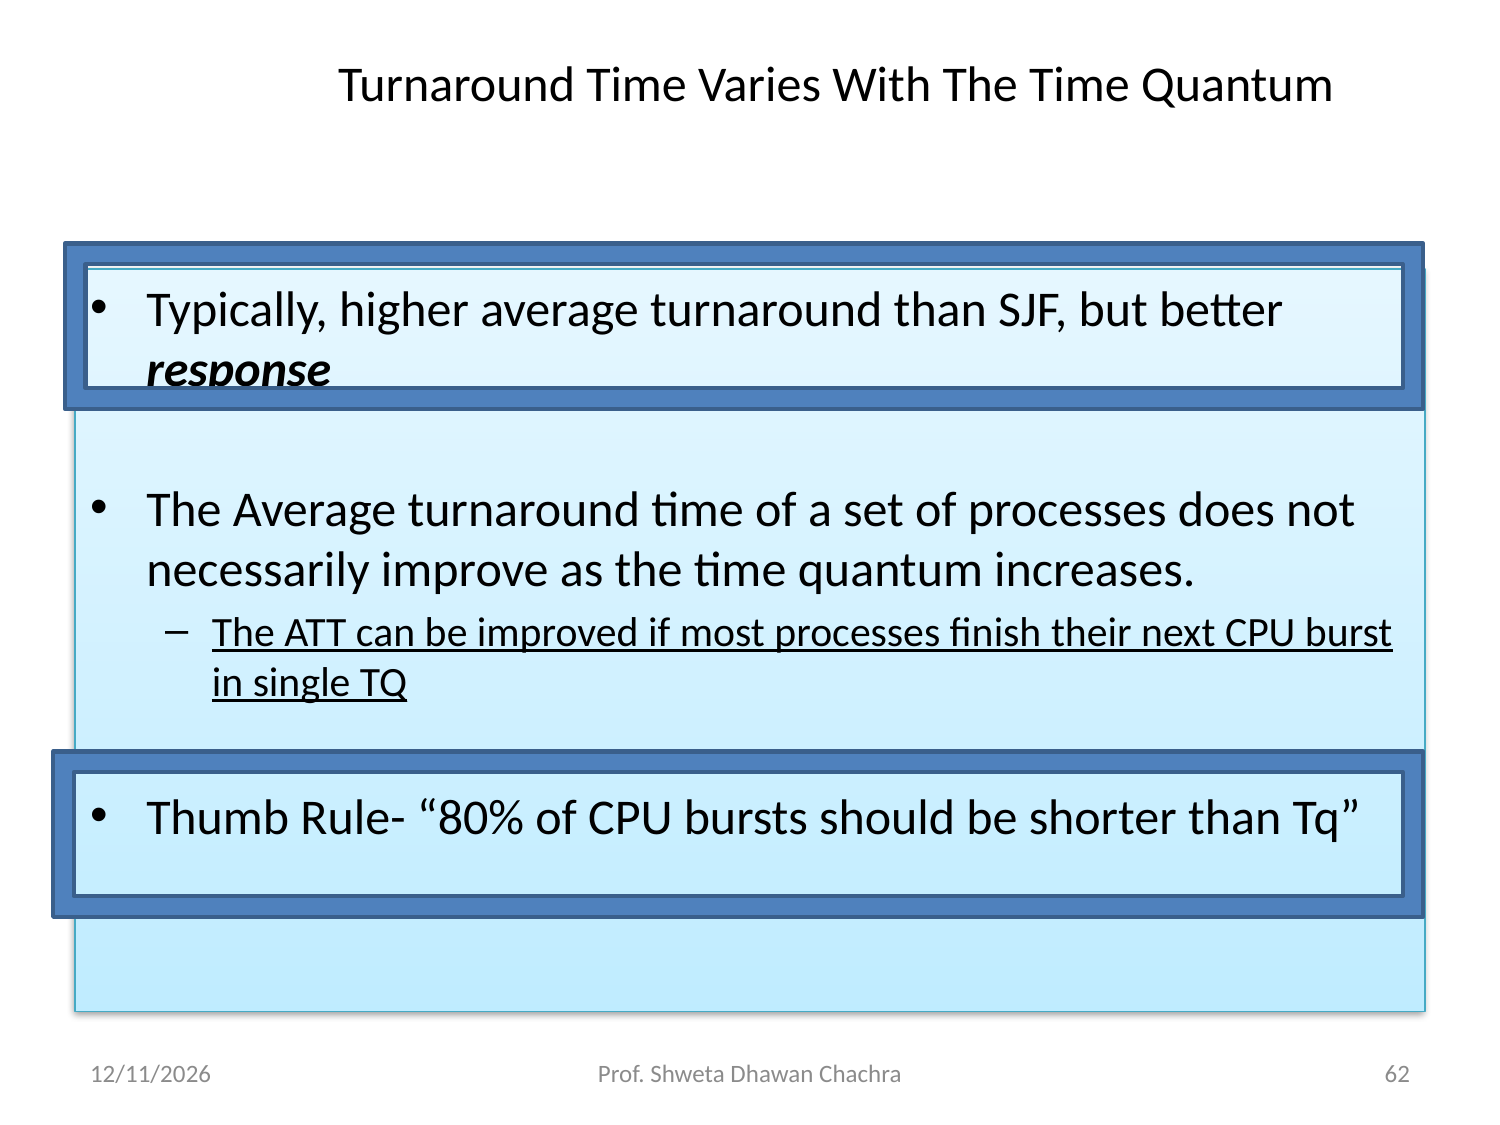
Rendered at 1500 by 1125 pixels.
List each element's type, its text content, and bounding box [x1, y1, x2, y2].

text_box [51, 749, 1425, 919]
list Typically, higher average turnaround than SJF, but better response The Average turnaround time of a set of processes does not necessarily improve as the time quantum increases. The ATT can be improved if most processes finish their next CPU burst in single TQ Thumb Rule- “80% of CPU bursts should be shorter than Tq” [74, 268, 1426, 1012]
slide_number 62 [1074, 1042, 1425, 1103]
text_box [63, 241, 1425, 411]
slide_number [75, 1042, 425, 1103]
footer Prof. Shweta Dhawan Chachra [512, 1042, 988, 1103]
title Turnaround Time Varies With The Time Quantum [136, 43, 1500, 119]
